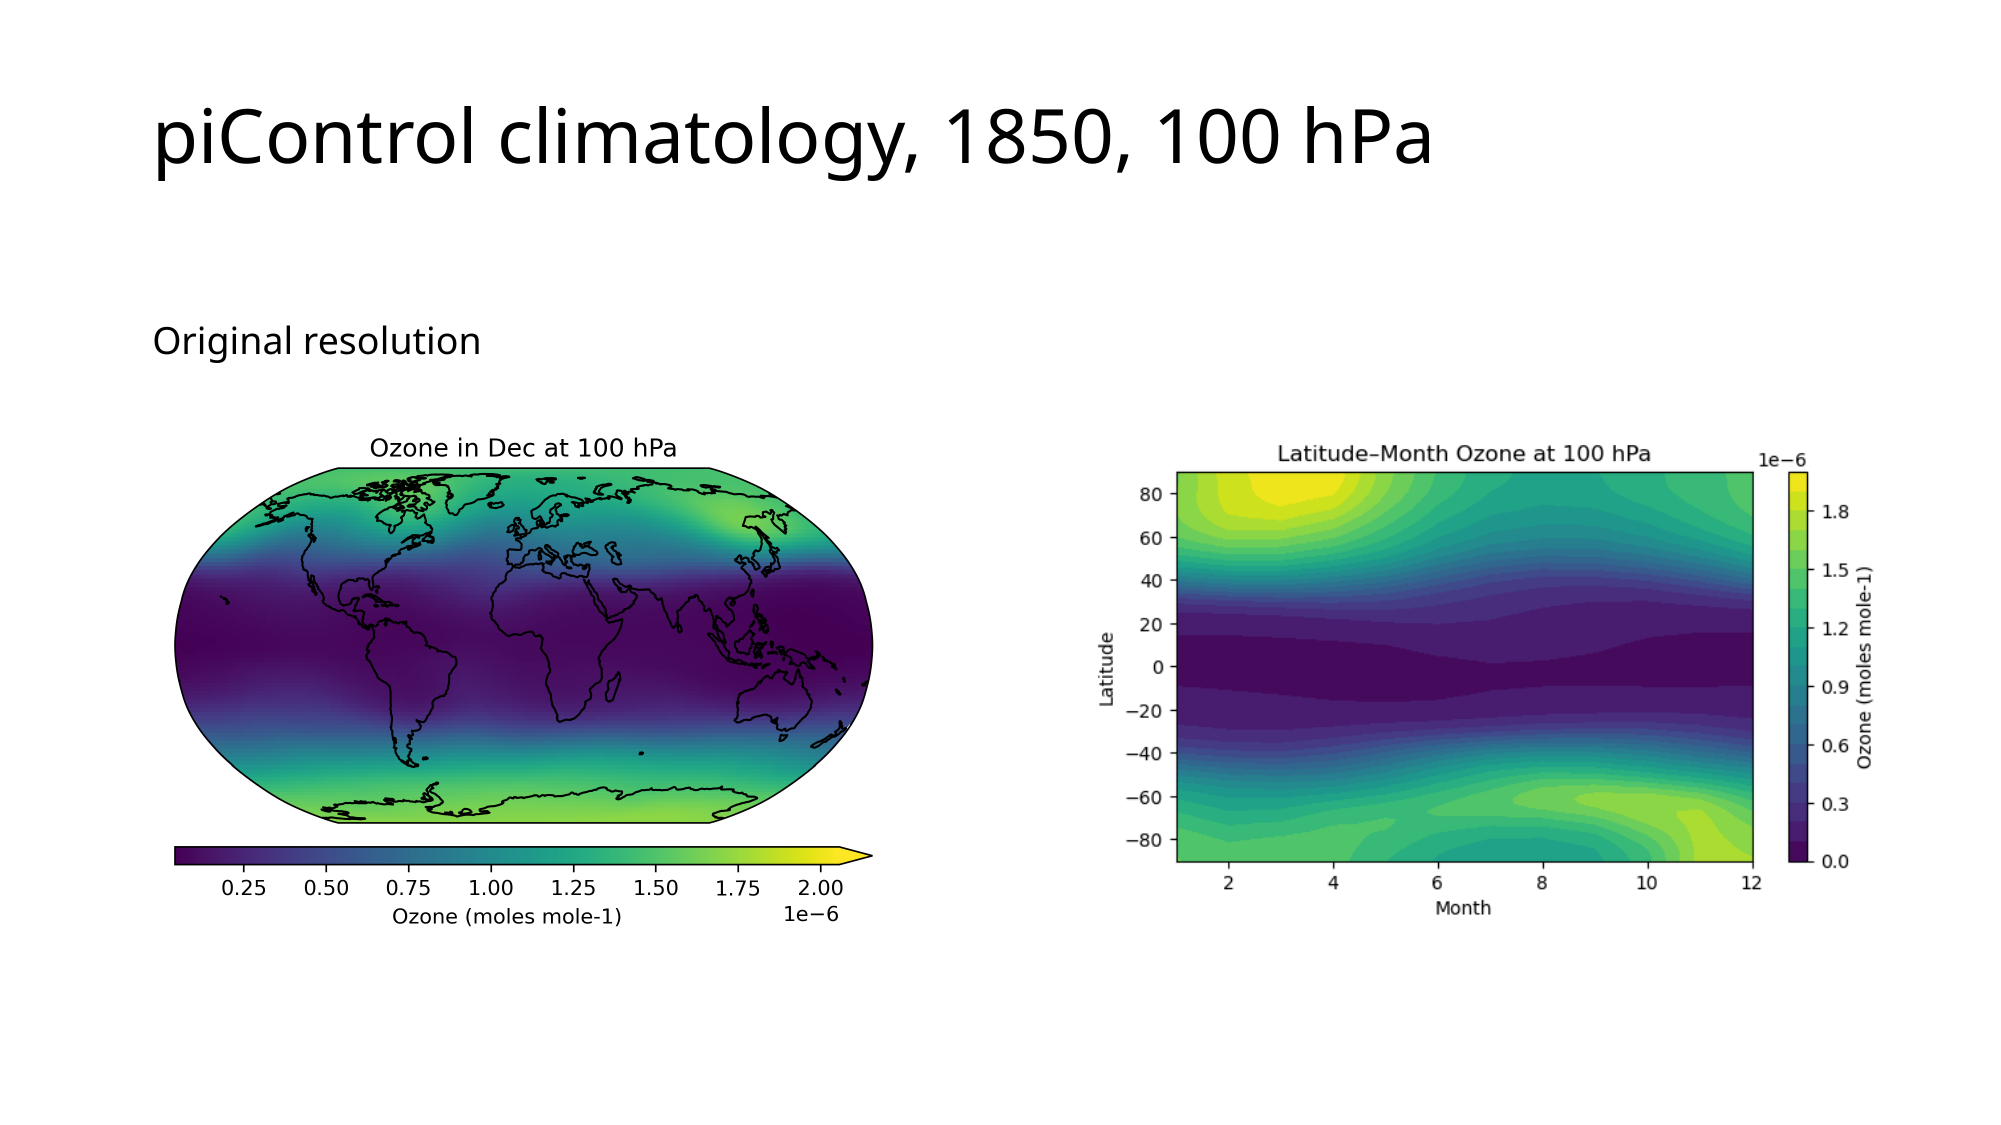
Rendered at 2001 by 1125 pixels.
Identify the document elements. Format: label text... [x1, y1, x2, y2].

title piControl climatology, 1850, 100 hPa [137, 30, 1863, 248]
text_box Original resolution [137, 309, 802, 370]
picture [1085, 432, 1889, 932]
picture [169, 432, 878, 932]
